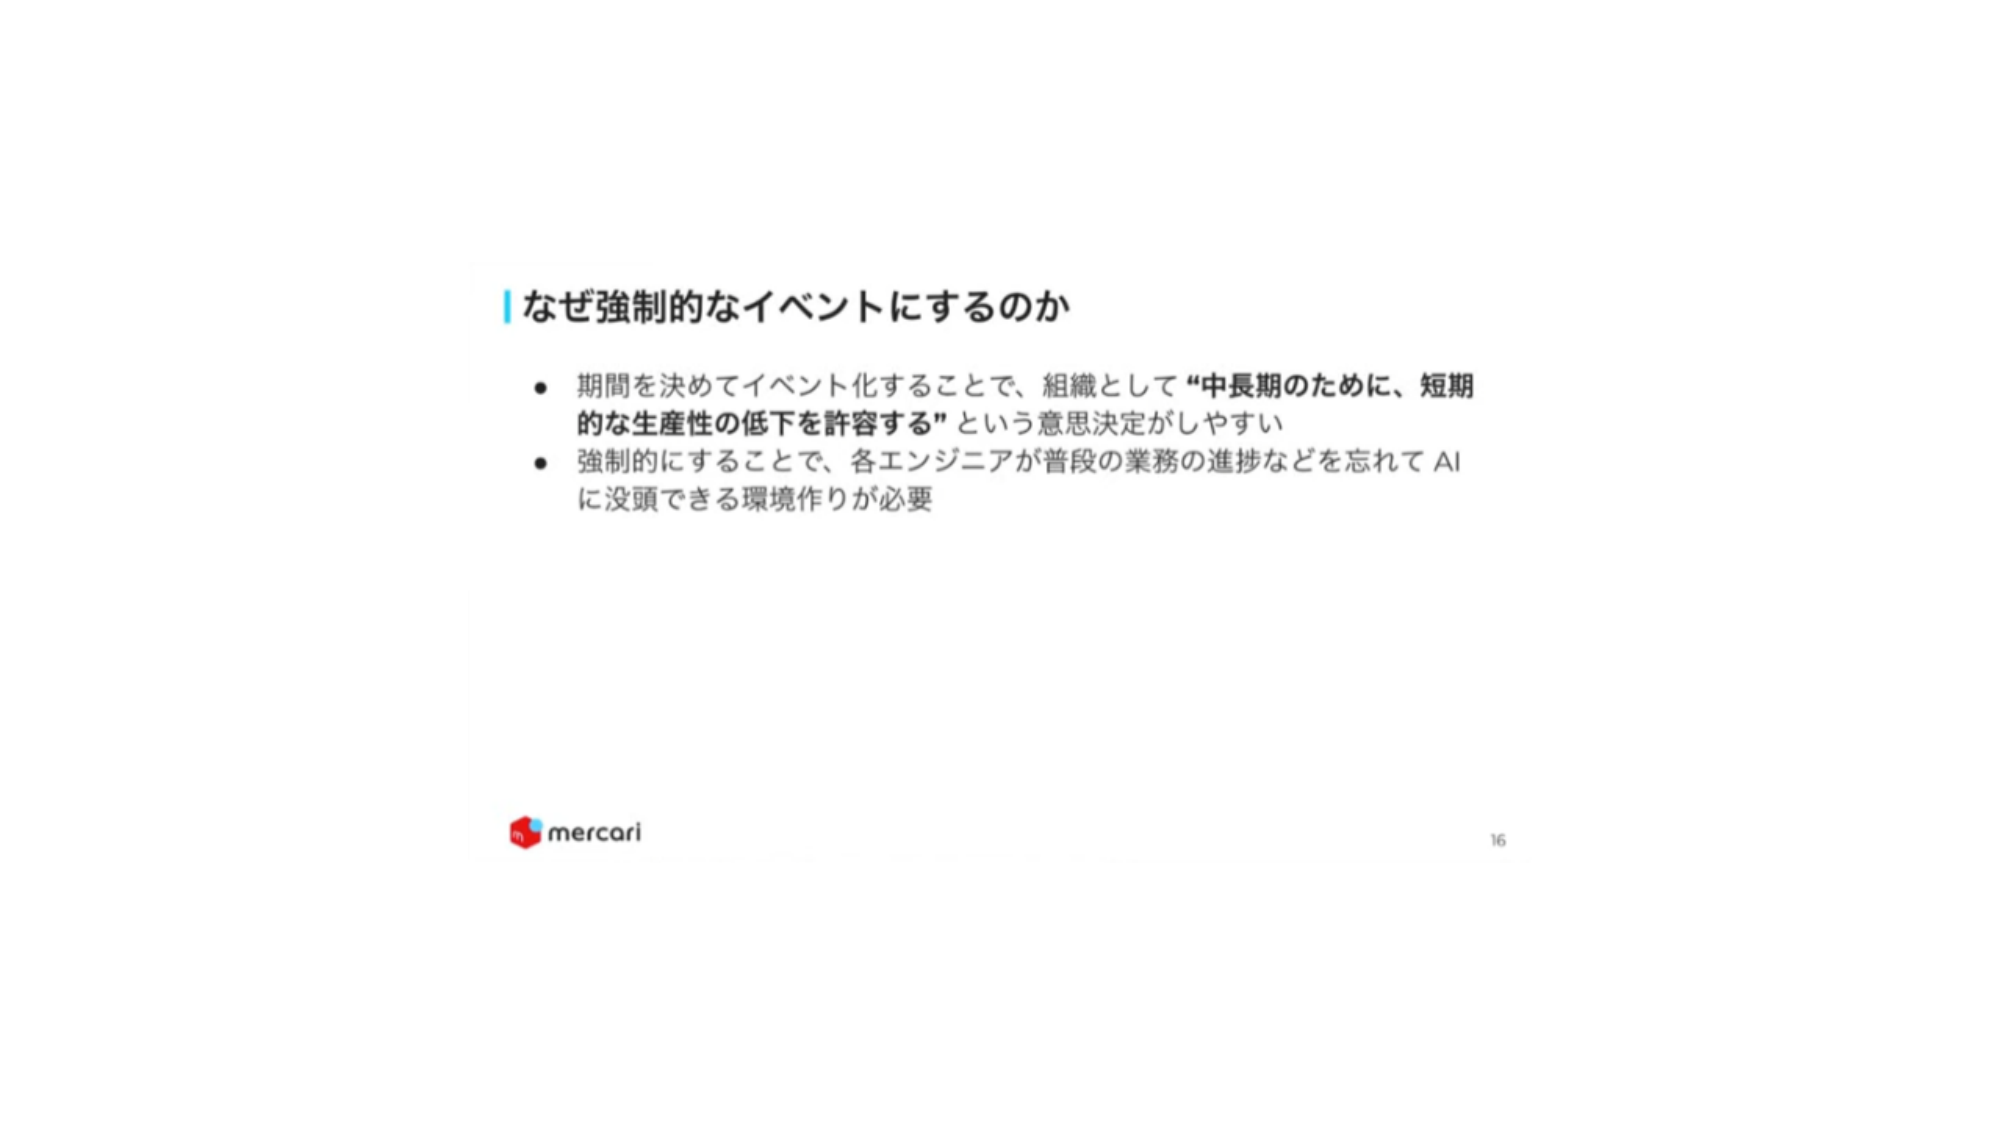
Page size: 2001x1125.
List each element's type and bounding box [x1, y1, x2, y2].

picture [468, 262, 1532, 863]
